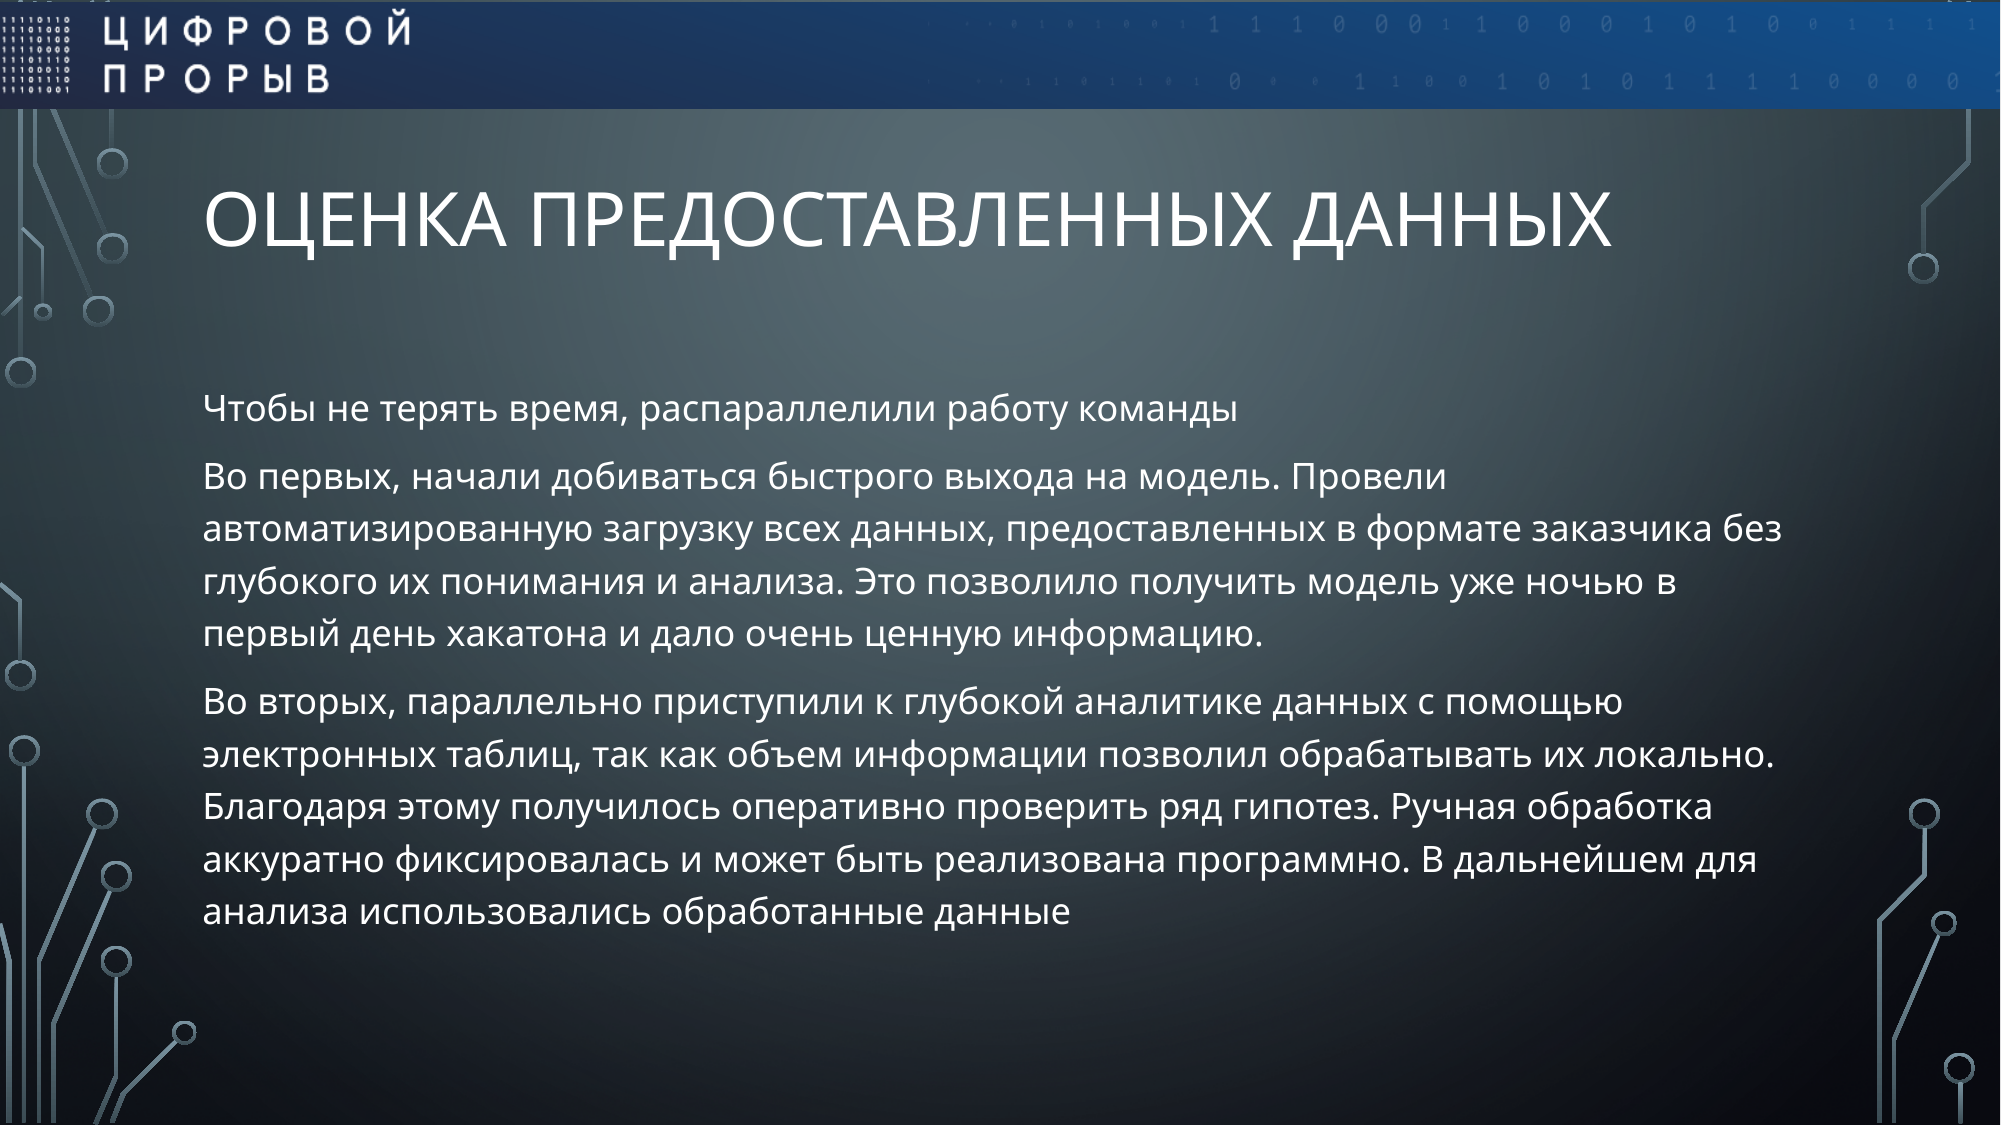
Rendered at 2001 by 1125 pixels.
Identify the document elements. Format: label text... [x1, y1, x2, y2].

list Чтобы не терять время, распараллелили работу команды Во первых, начали добиваться быстрого выхода на модель. Провели автоматизированную загрузку всех данных, предоставленных в формате заказчика без глубокого их понимания и анализа. Это позволило получить модель уже ночью в первый день хакатона и дало очень ценную информацию. Во вторых, параллельно приступили к глубокой аналитике данных с помощью электронных таблиц, так как объем информации позволил обрабатывать их локально. Благодаря этому получилось оперативно проверить ряд гипотез. Ручная обработка аккуратно фиксировалась и может быть реализована программно. В дальнейшем для анализа использовались обработанные данные [187, 369, 1813, 950]
title Оценка предоставленных данных [187, 109, 1813, 344]
picture [0, 2, 2000, 109]
